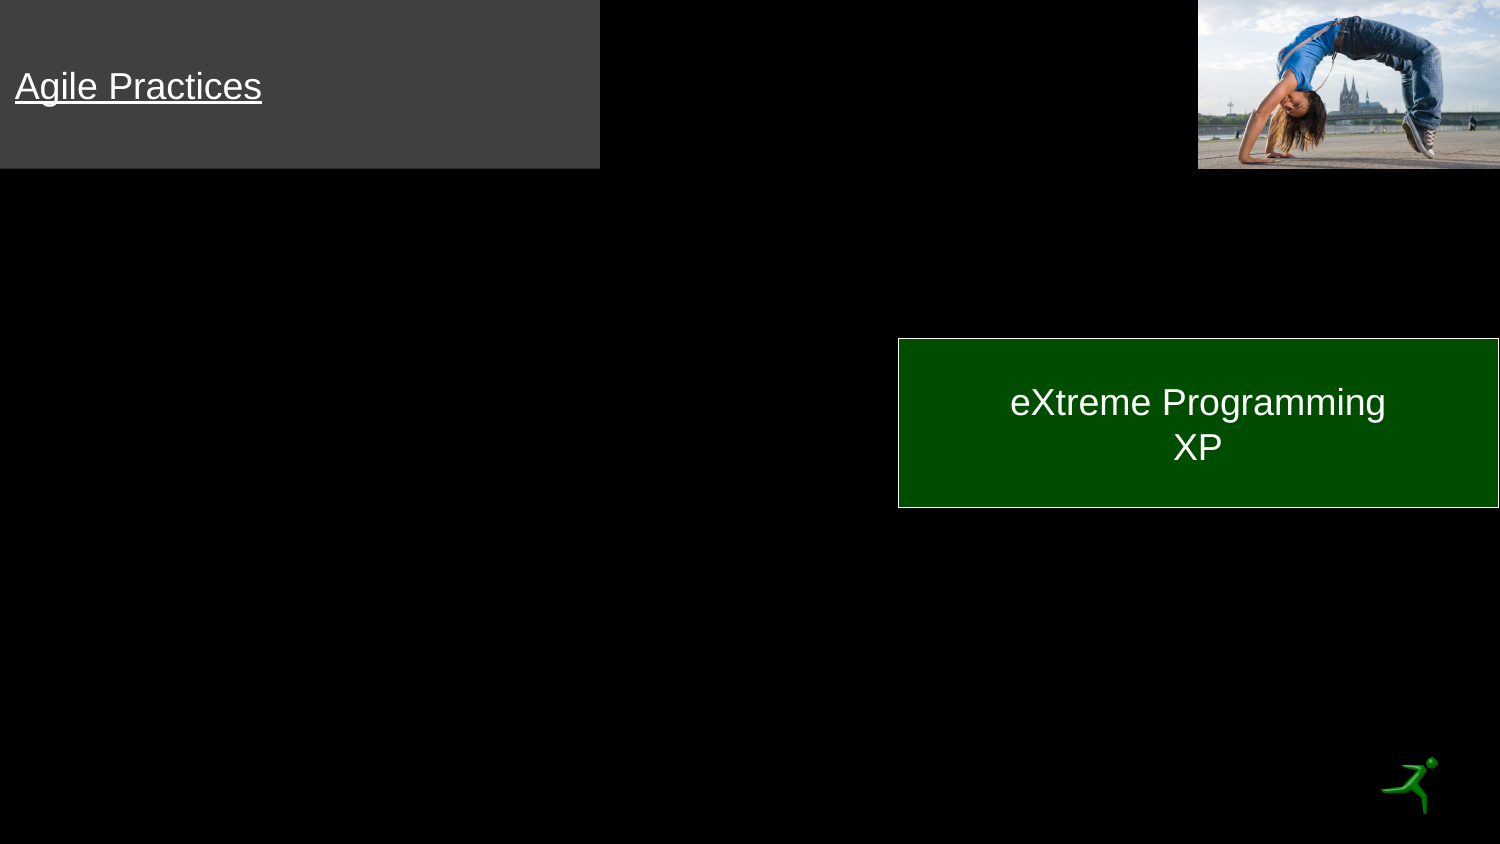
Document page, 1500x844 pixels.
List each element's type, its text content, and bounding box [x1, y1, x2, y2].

text_box Agile Practices [0, 0, 600, 169]
picture [1198, 0, 1500, 169]
picture [1366, 742, 1452, 829]
text_box eXtreme Programming XP [898, 338, 1499, 508]
